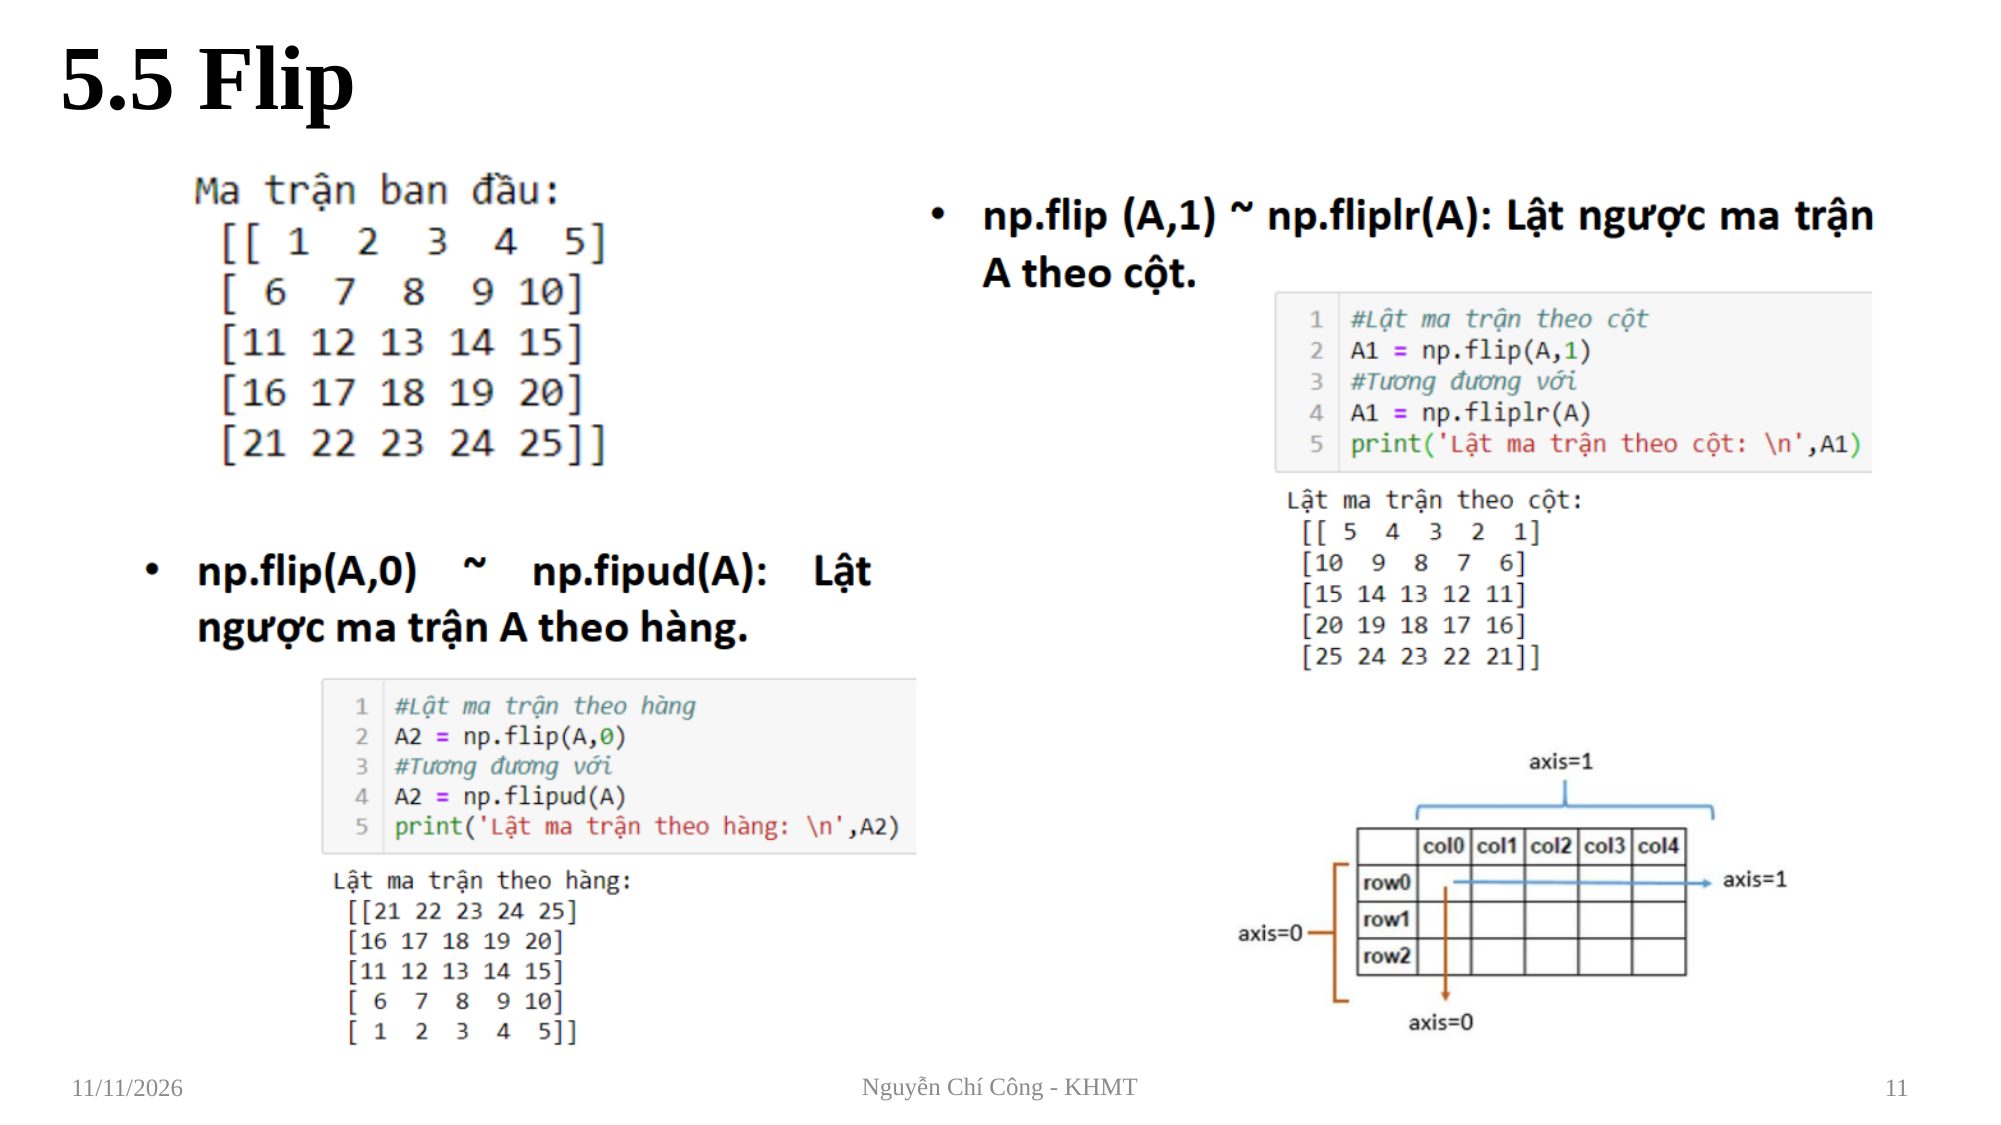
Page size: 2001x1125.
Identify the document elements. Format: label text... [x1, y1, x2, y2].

footer Nguyễn Chí Công - KHMT [662, 1067, 1338, 1103]
title 5.5 Flip [45, 19, 1935, 140]
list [105, 162, 1876, 1046]
slide_number 11 [1573, 1067, 1924, 1106]
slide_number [56, 1067, 427, 1106]
